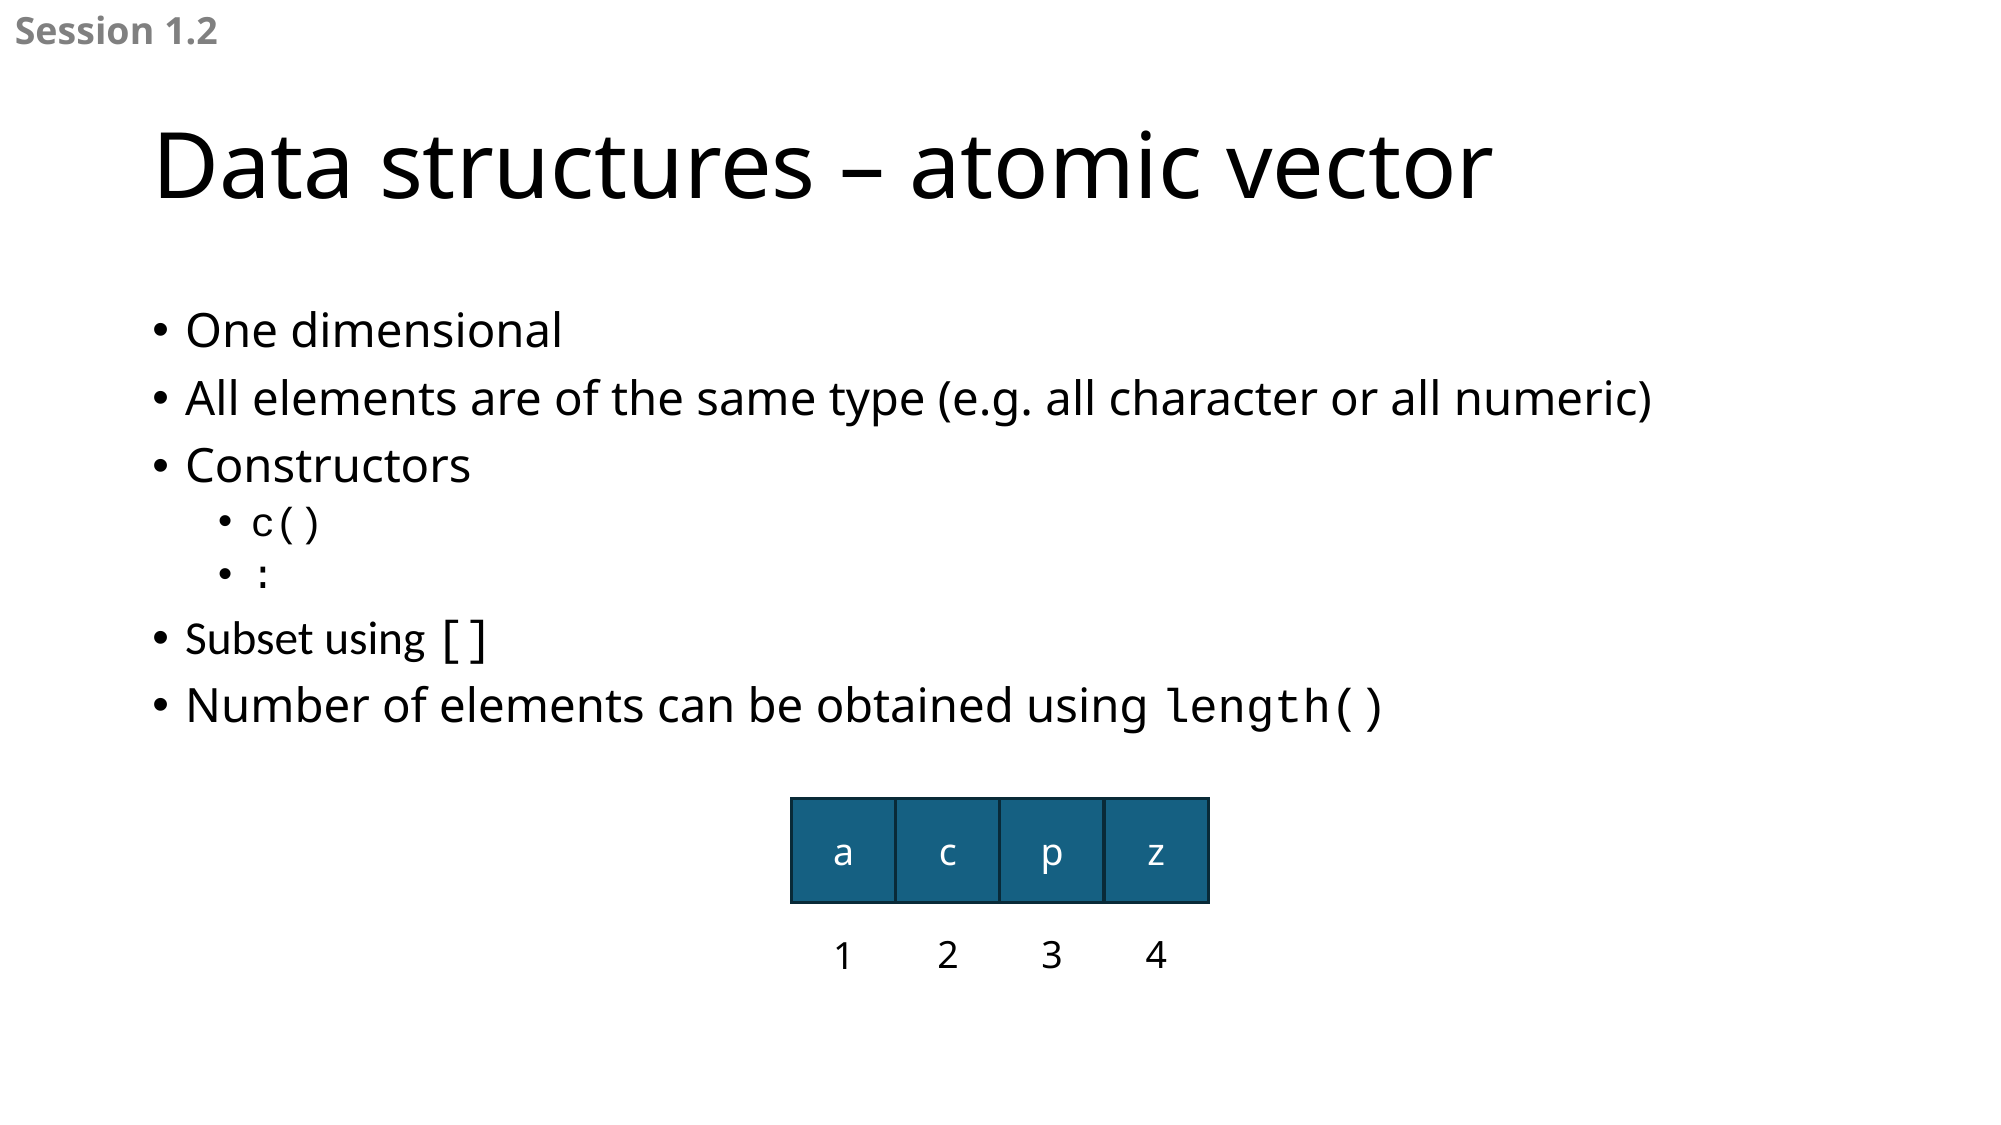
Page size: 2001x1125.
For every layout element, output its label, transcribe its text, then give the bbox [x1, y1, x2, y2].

list One dimensional All elements are of the same type (e.g. all character or all numeric) Constructors c() : Subset using [] Number of elements can be obtained using length() [137, 299, 1863, 745]
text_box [791, 797, 1209, 986]
text_box Session 1.2 [0, 0, 326, 60]
title Data structures – atomic vector [137, 59, 1863, 278]
